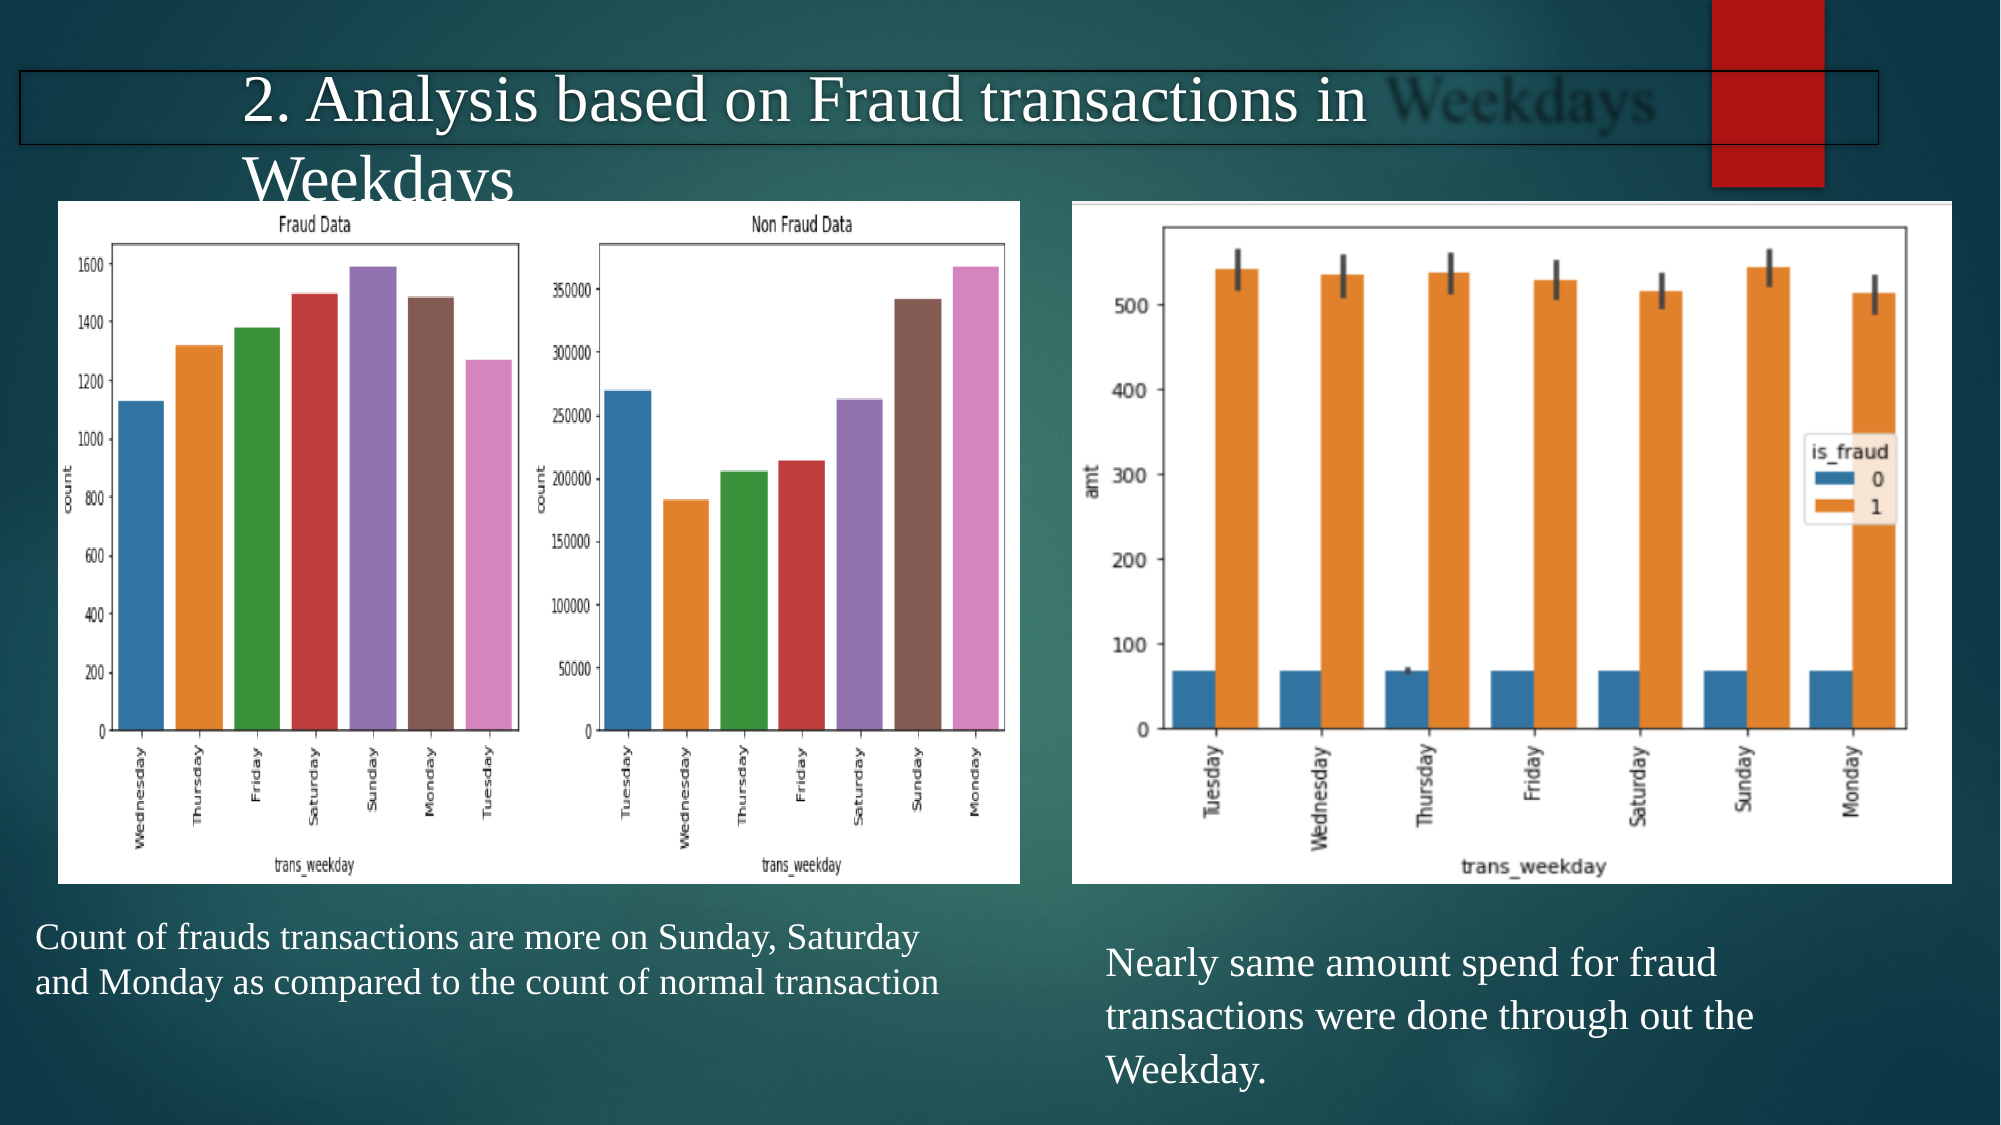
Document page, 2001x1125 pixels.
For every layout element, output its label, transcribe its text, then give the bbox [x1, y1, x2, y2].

picture [0, 0, 2001, 1125]
title 2. Analysis based on Fraud transactions in Weekdays [240, 198, 1658, 244]
text_box Count of frauds transactions are more on Sunday, Saturday and Monday as compared to the count of normal transaction [32, 910, 985, 1003]
text_box Nearly same amount spend for fraud transactions were done through out the Weekday. [1103, 922, 1926, 1093]
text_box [10, 28, 1889, 187]
